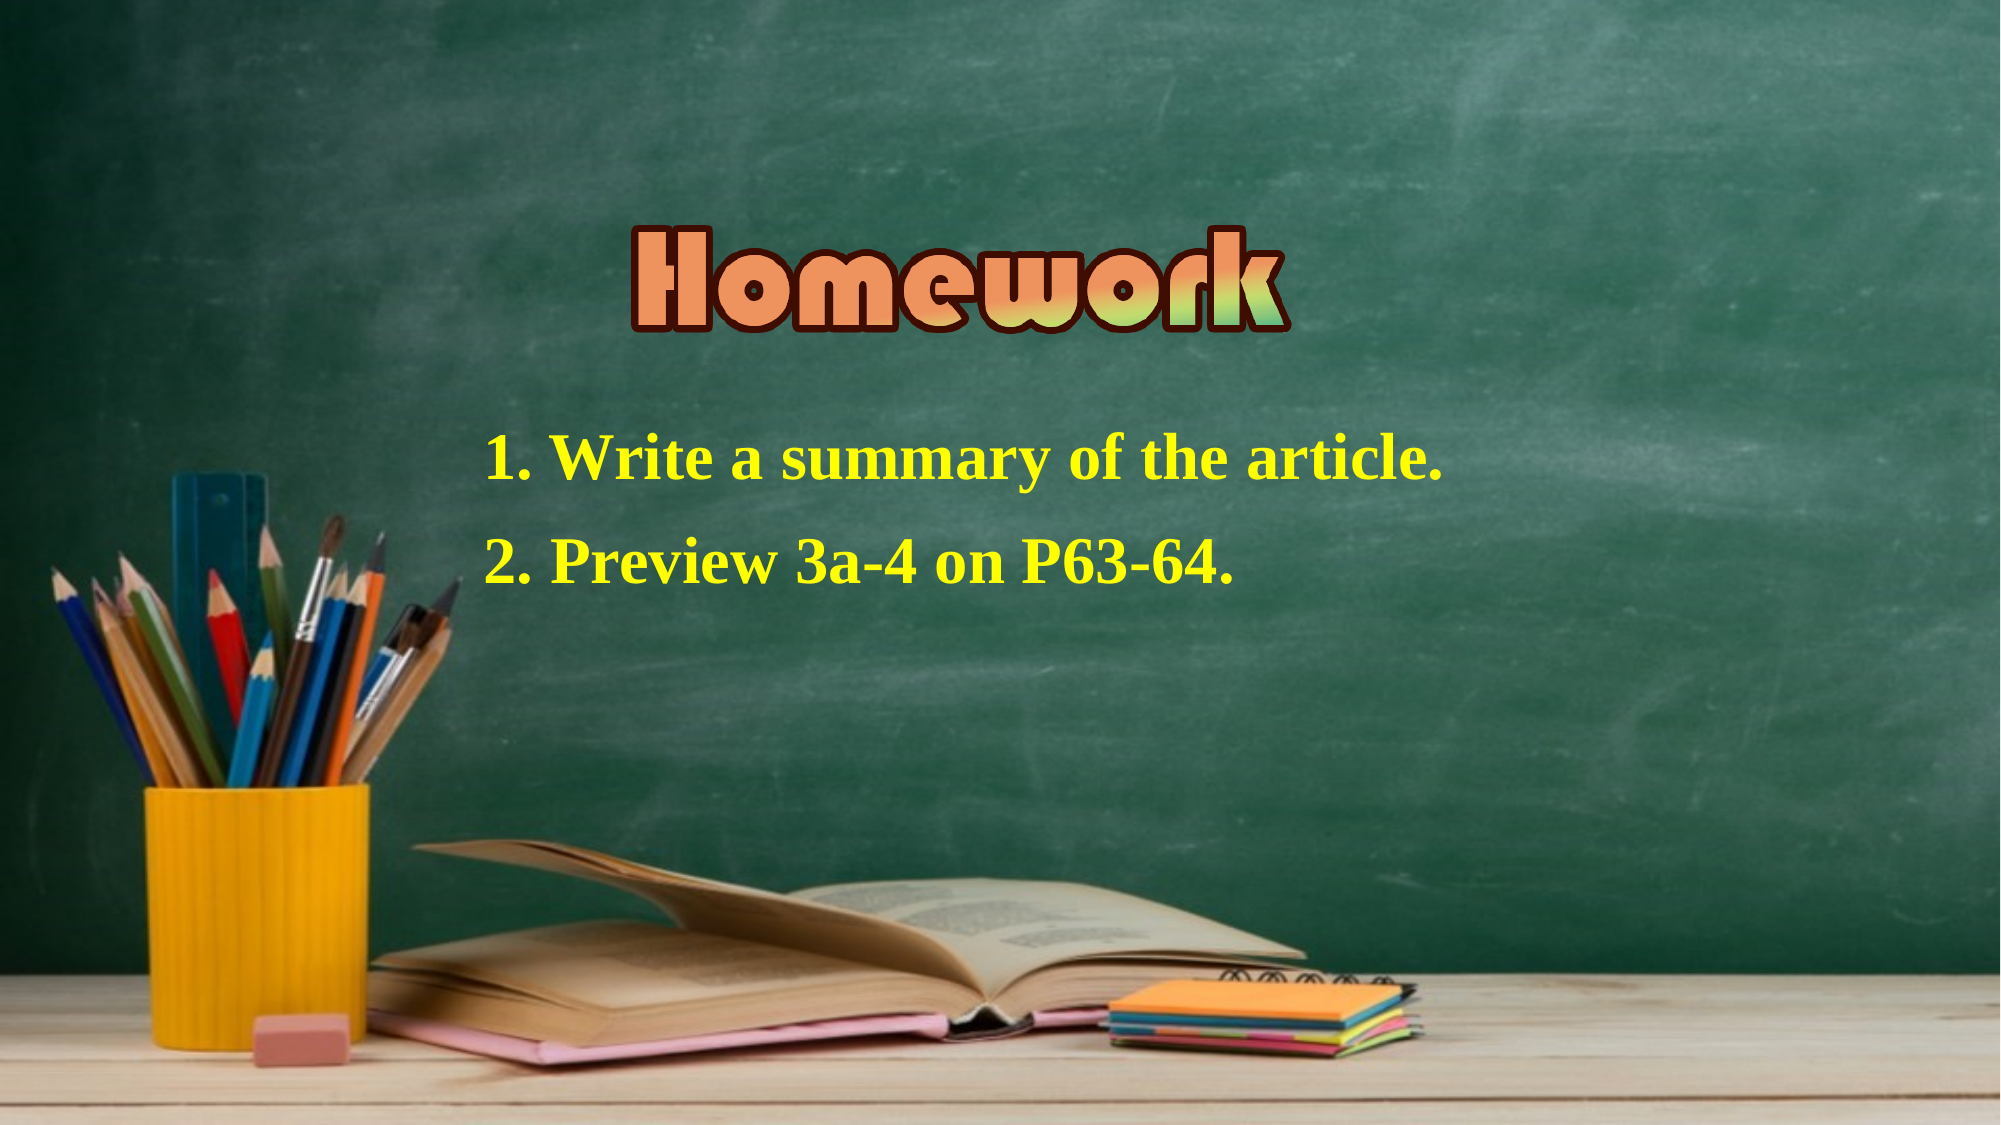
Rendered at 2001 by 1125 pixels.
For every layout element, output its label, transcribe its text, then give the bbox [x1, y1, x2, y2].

picture [0, 0, 2001, 1125]
text_box 1. Write a summary of the article. 2. Preview 3a-4 on P63-64. [468, 381, 1780, 604]
